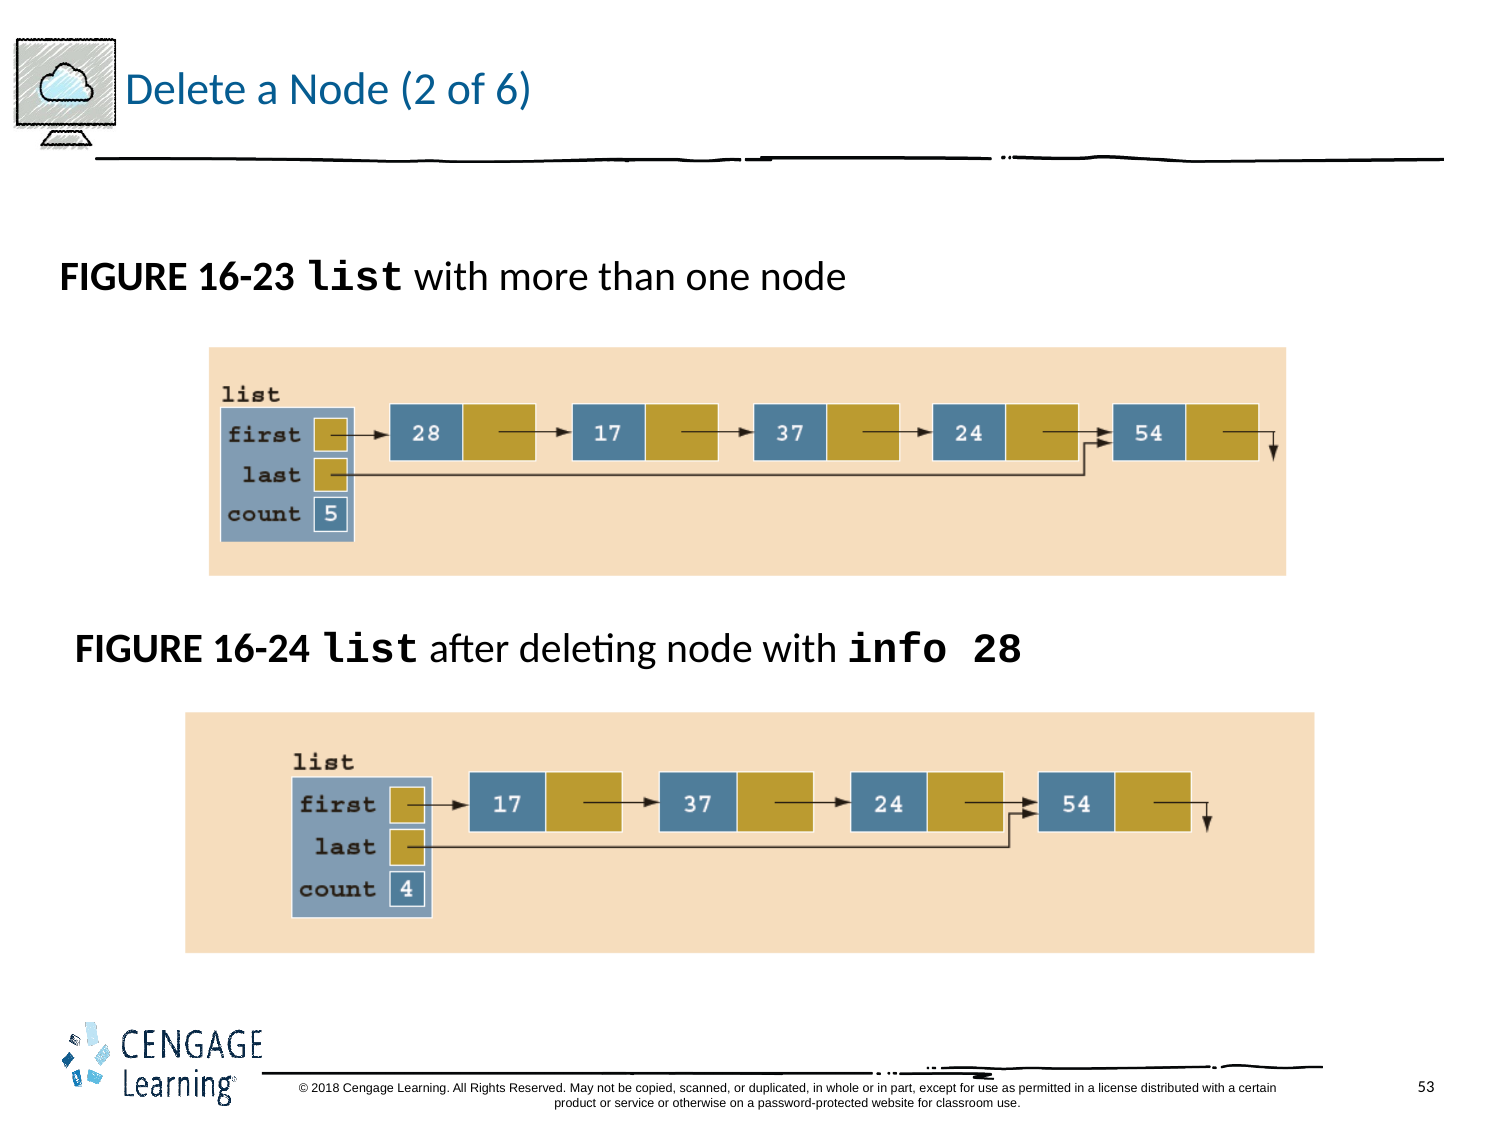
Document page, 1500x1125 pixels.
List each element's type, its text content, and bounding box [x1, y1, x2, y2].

list FIGURE 16-23 list with more than one node [59, 252, 1441, 301]
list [203, 339, 1297, 583]
picture [62, 1022, 1323, 1106]
title Delete a Node (2 of 6) [125, 66, 1442, 116]
picture [95, 155, 1444, 163]
list FIGURE 16-24 list after deleting node with info 28 [75, 624, 1456, 674]
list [178, 706, 1322, 957]
picture [12, 36, 117, 151]
